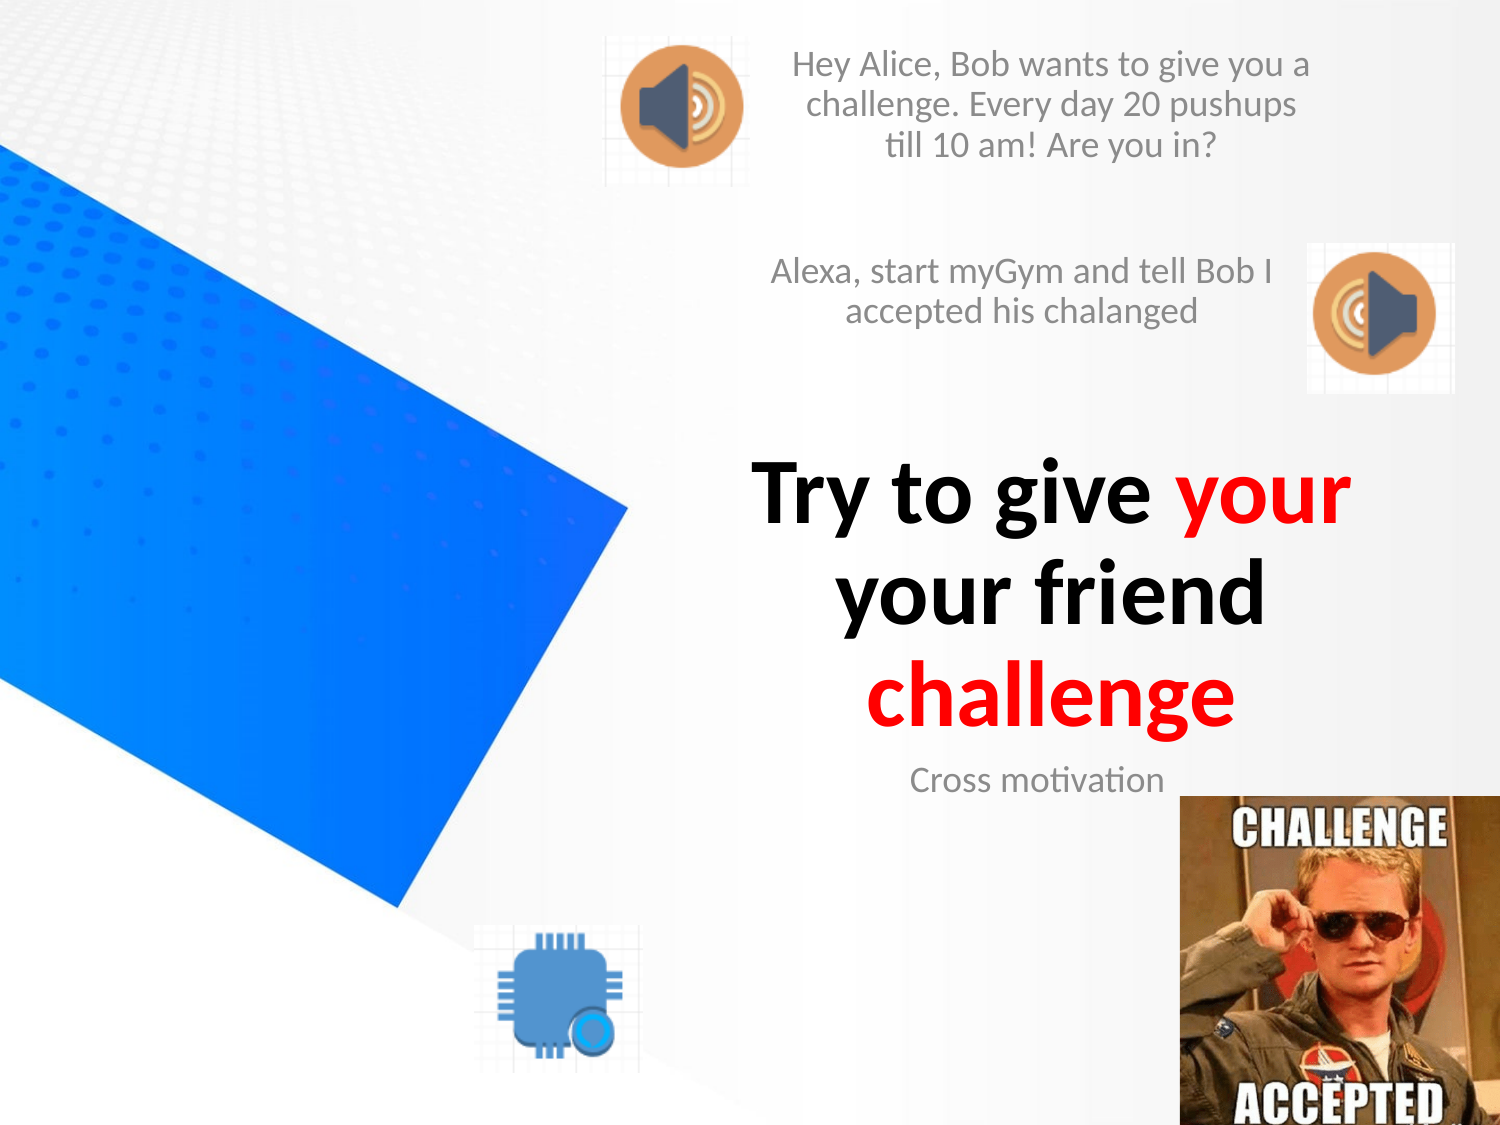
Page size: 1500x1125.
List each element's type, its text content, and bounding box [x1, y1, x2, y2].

text_box Hey Alice, Bob wants to give you a challenge. Every day 20 pushups till 10 am! Are you in? [773, 36, 1331, 178]
text_box [474, 286, 1026, 839]
picture [0, 0, 1500, 1125]
text_box Alexa, start myGym and tell Bob I accepted his chalanged [743, 243, 1301, 384]
list Cross motivation [679, 752, 1397, 999]
title Try to give your your friend challenge [1026, 285, 1410, 754]
